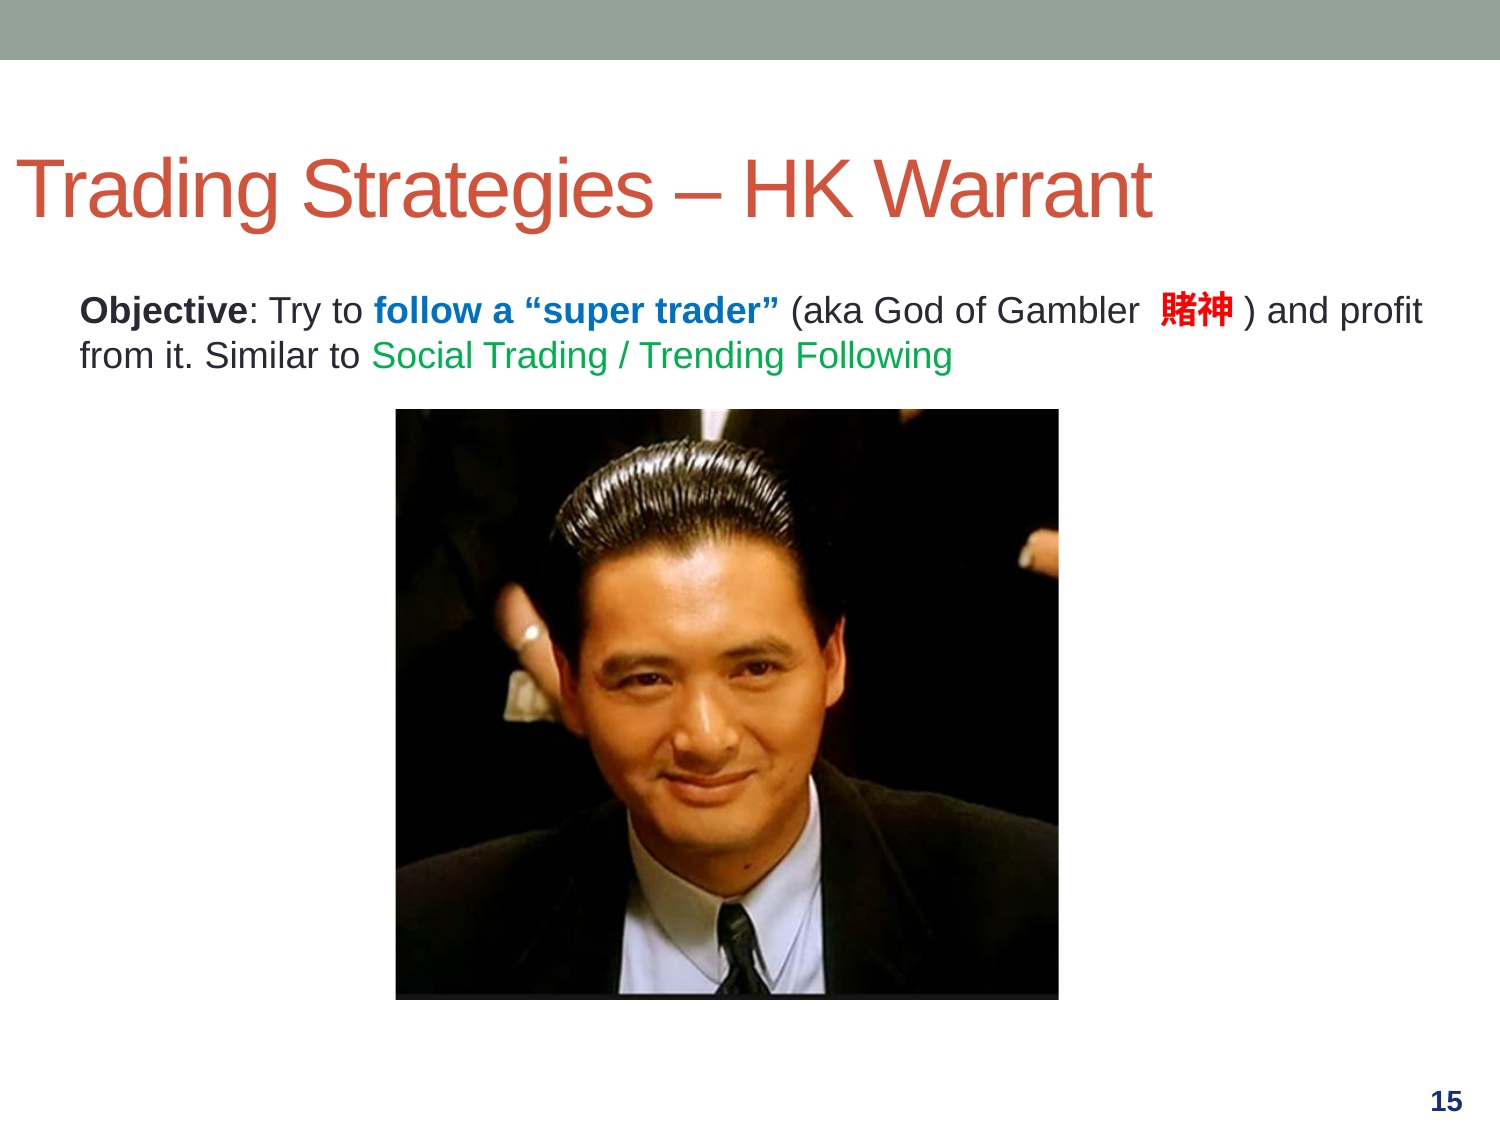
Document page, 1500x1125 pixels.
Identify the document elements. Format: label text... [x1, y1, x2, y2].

title Trading Strategies – HK Warrant [0, 101, 1325, 266]
picture [395, 409, 1059, 1000]
slide_number 15 [1415, 1070, 1499, 1125]
text_box Objective: Try to follow a “super trader” (aka God of Gambler 賭神) and profit from it. Similar to Social Trading / Trending Following [64, 278, 1483, 1000]
